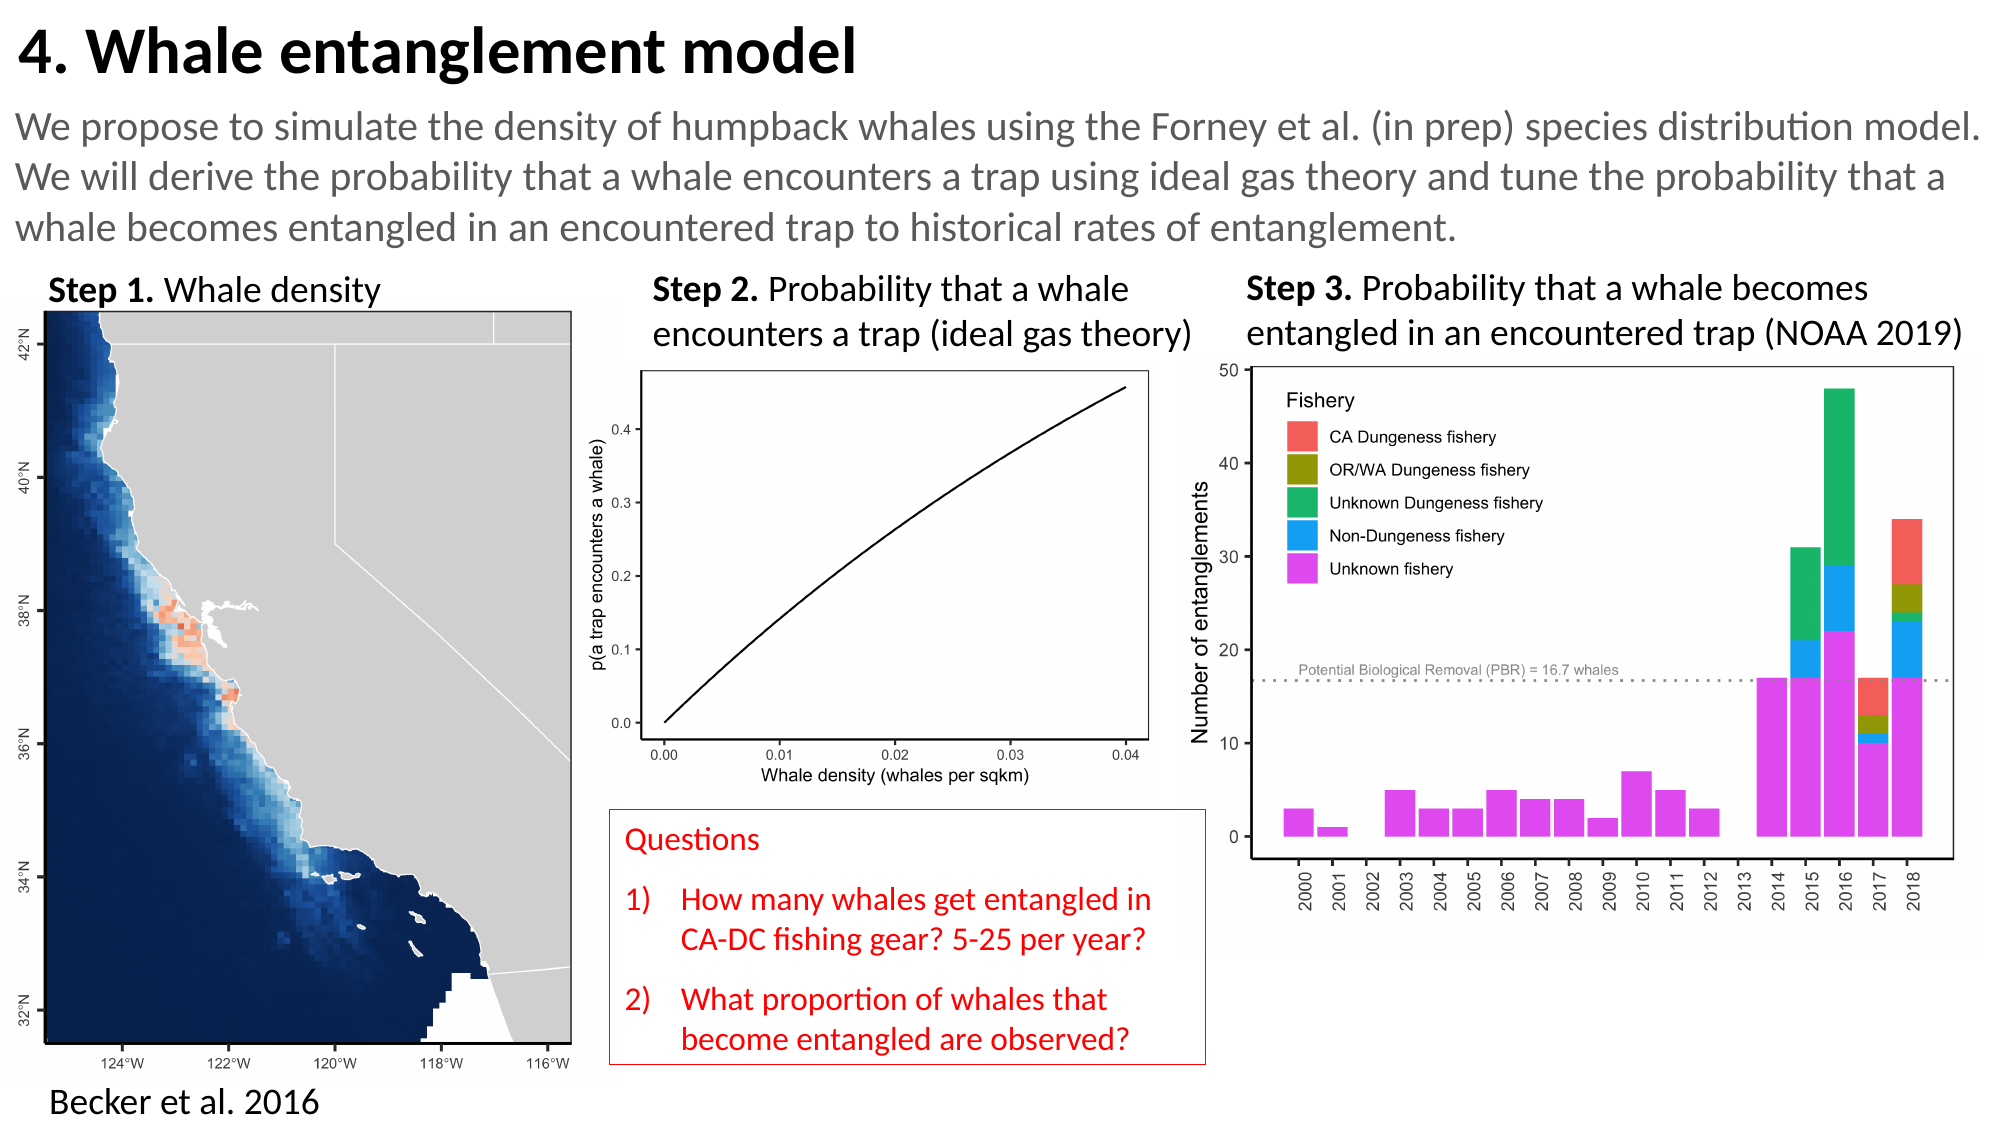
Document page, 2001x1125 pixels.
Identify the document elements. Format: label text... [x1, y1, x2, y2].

text_box Becker et al. 2016 [34, 1086, 336, 1125]
text_box Step 1. Whale density [33, 257, 397, 296]
text_box 4. Whale entanglement model [3, 0, 874, 91]
text_box Questions How many whales get entangled in CA-DC fishing gear? 5-25 per year? What proportion of whales that become entangled are observed? [618, 809, 1206, 1065]
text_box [578, 256, 1177, 796]
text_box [1177, 255, 2000, 953]
text_box We propose to simulate the density of humpback whales using the Forney et al. (in prep) species distribution model. We will derive the probability that a whale encounters a trap using ideal gas theory and tune the probability that a whale becomes entangled in an encountered trap to historical rates of entanglement. [0, 91, 2000, 257]
picture [2, 296, 618, 1086]
